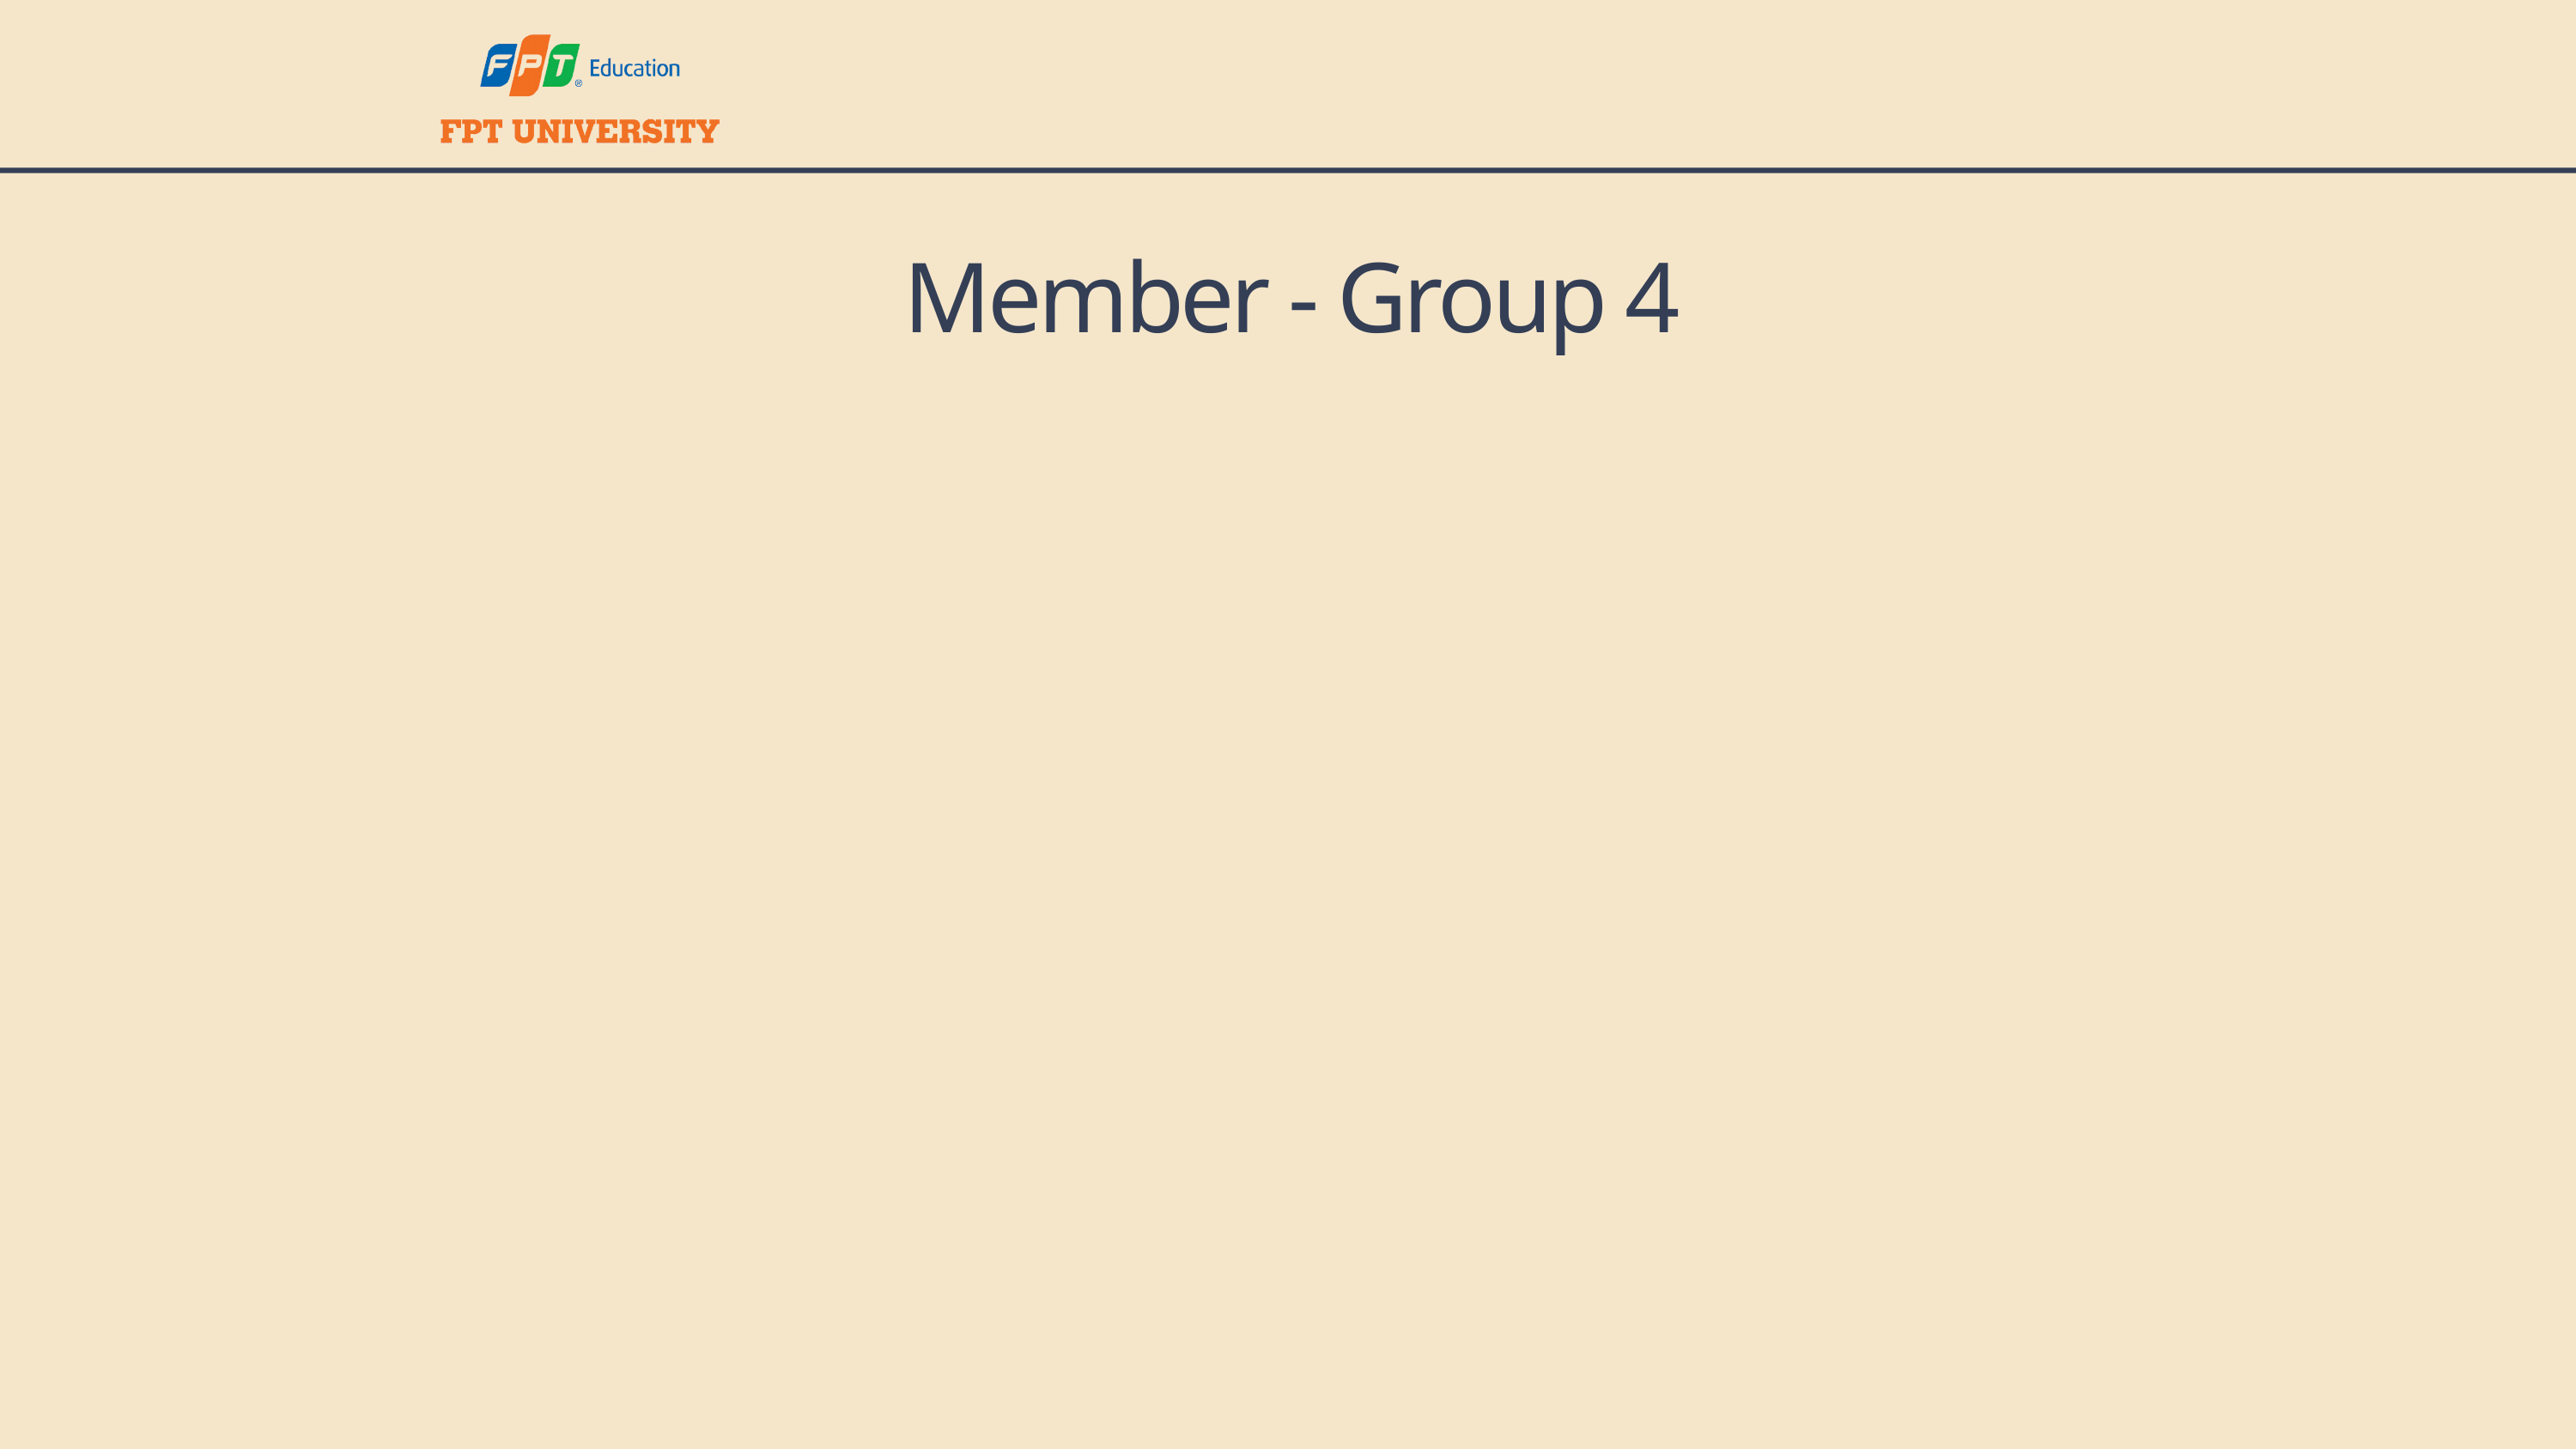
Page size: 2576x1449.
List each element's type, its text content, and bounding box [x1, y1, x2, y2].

text_box [422, 3, 728, 171]
text_box Member - Group 4 [287, 235, 1680, 352]
